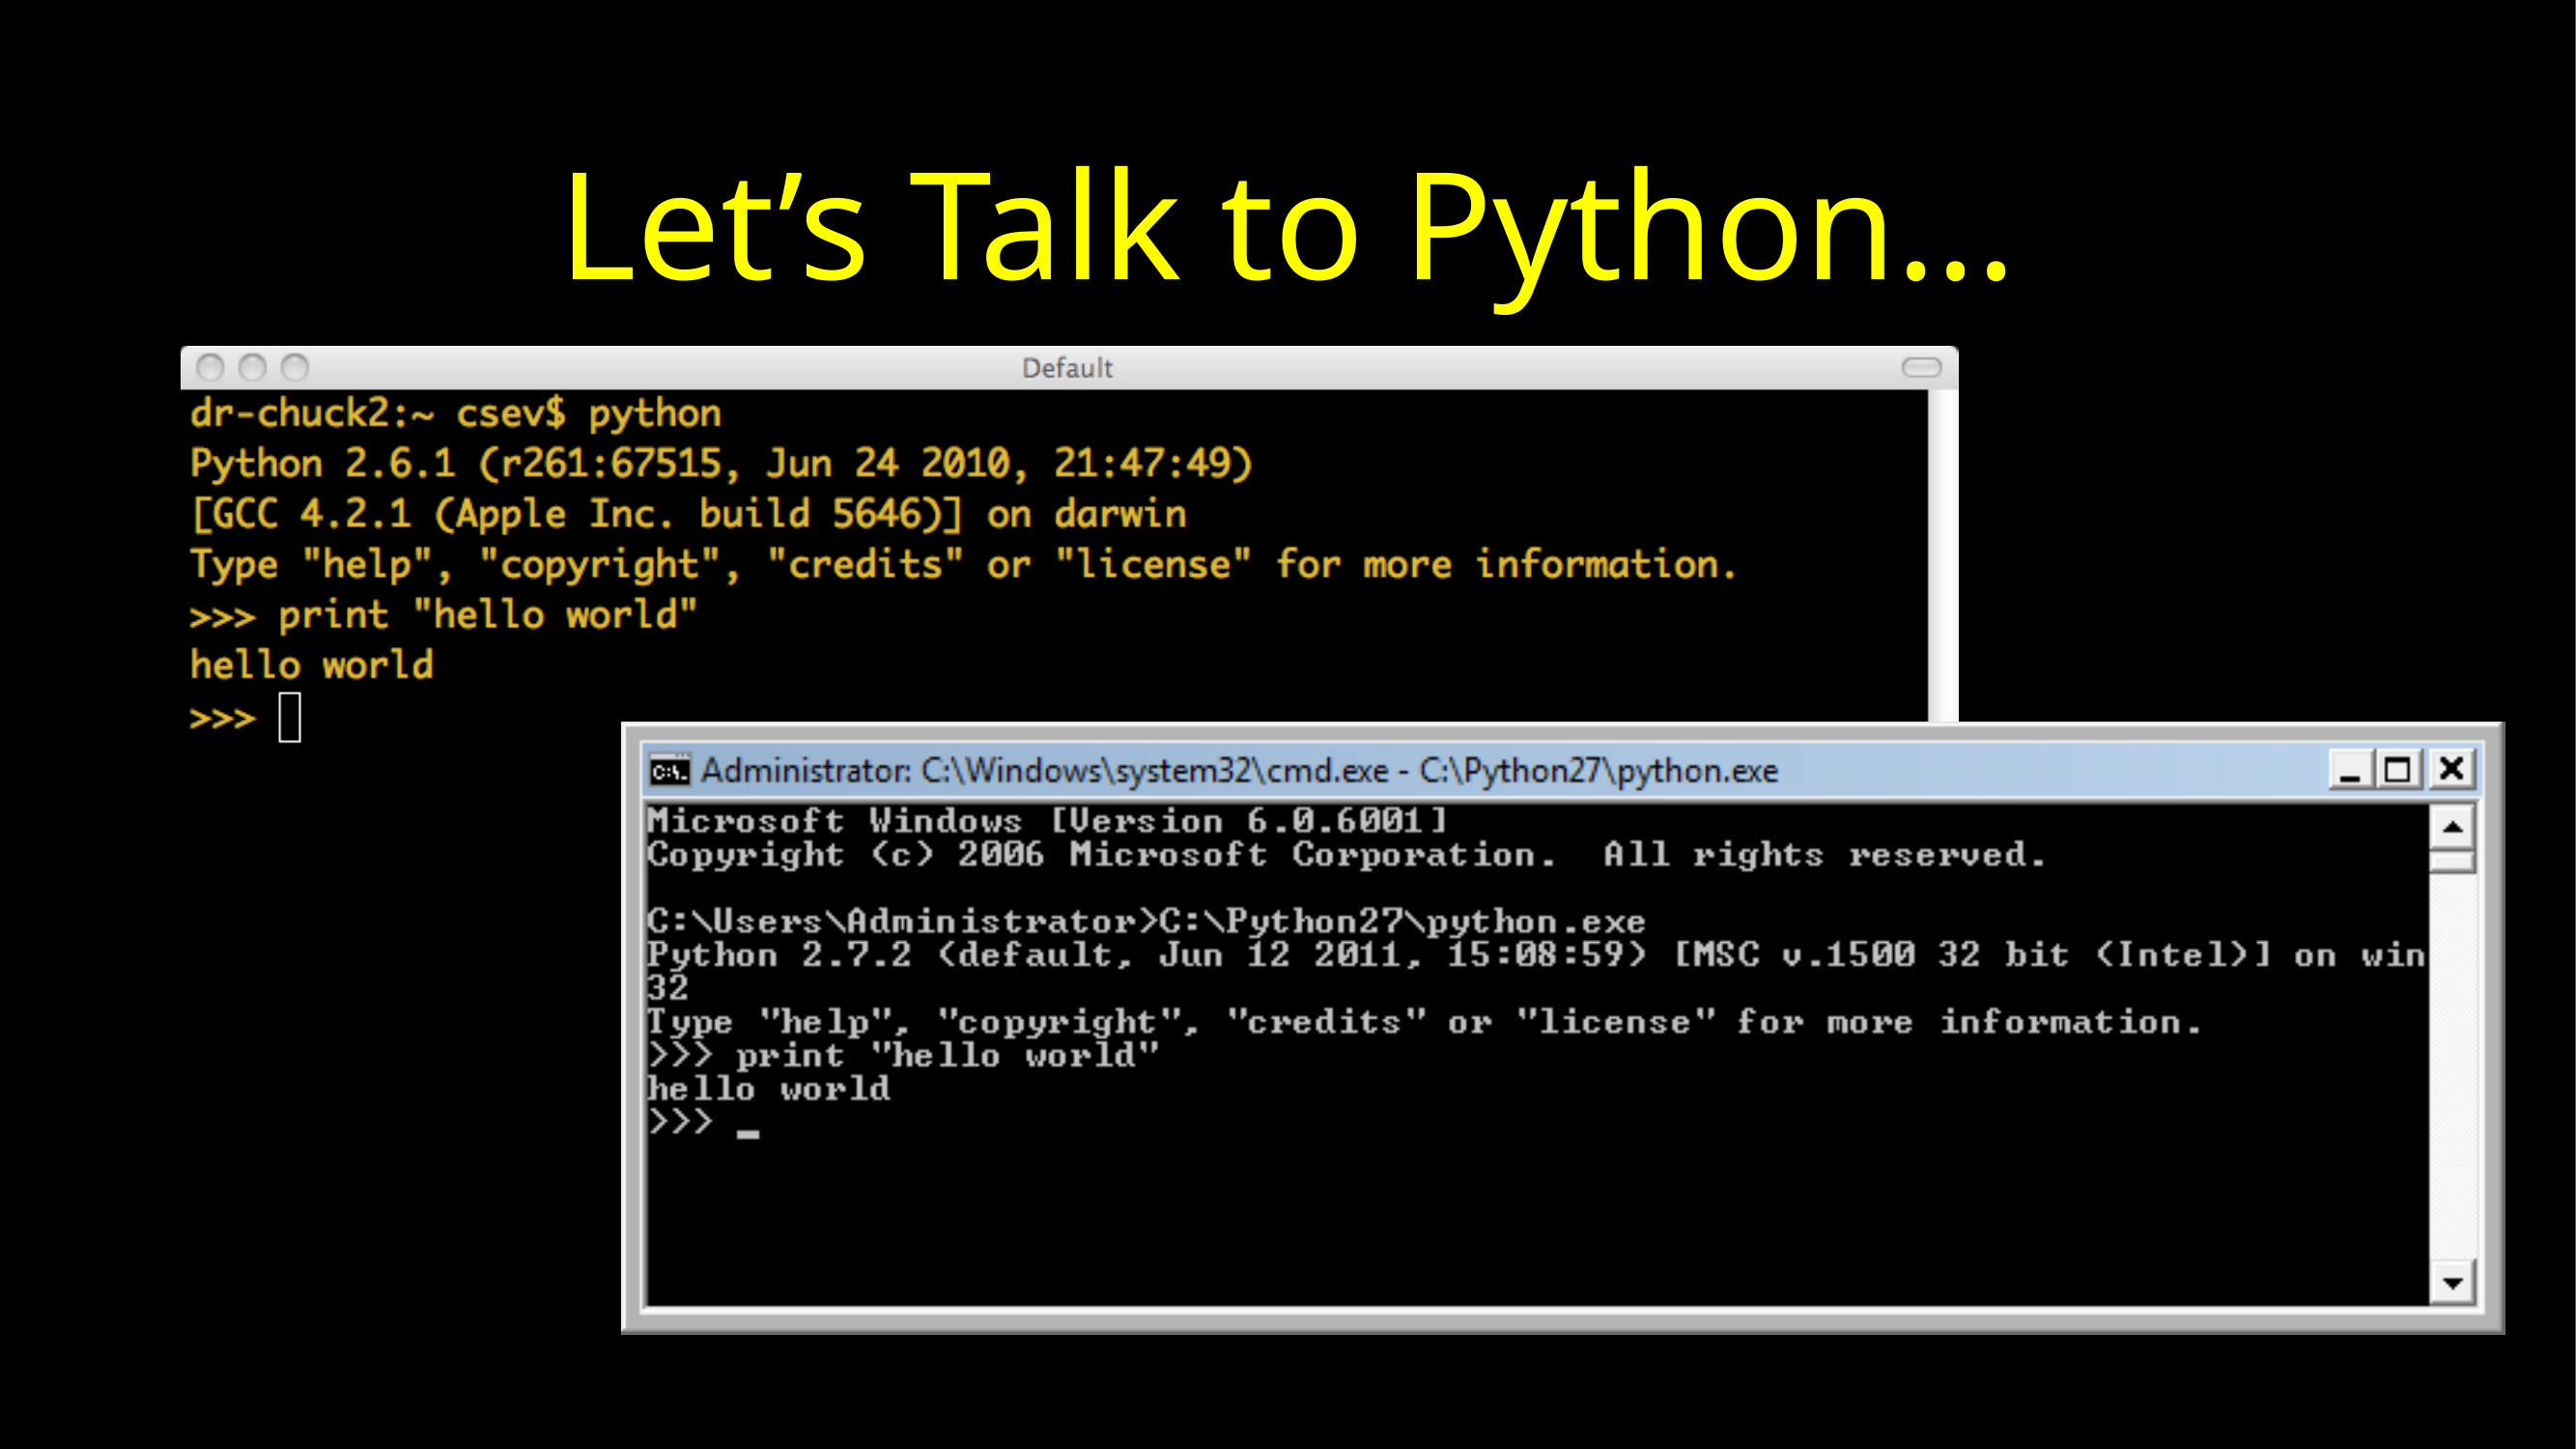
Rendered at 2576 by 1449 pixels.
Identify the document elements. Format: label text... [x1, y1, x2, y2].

picture [181, 346, 2505, 1335]
title Let’s Talk to Python... [184, 38, 2392, 403]
